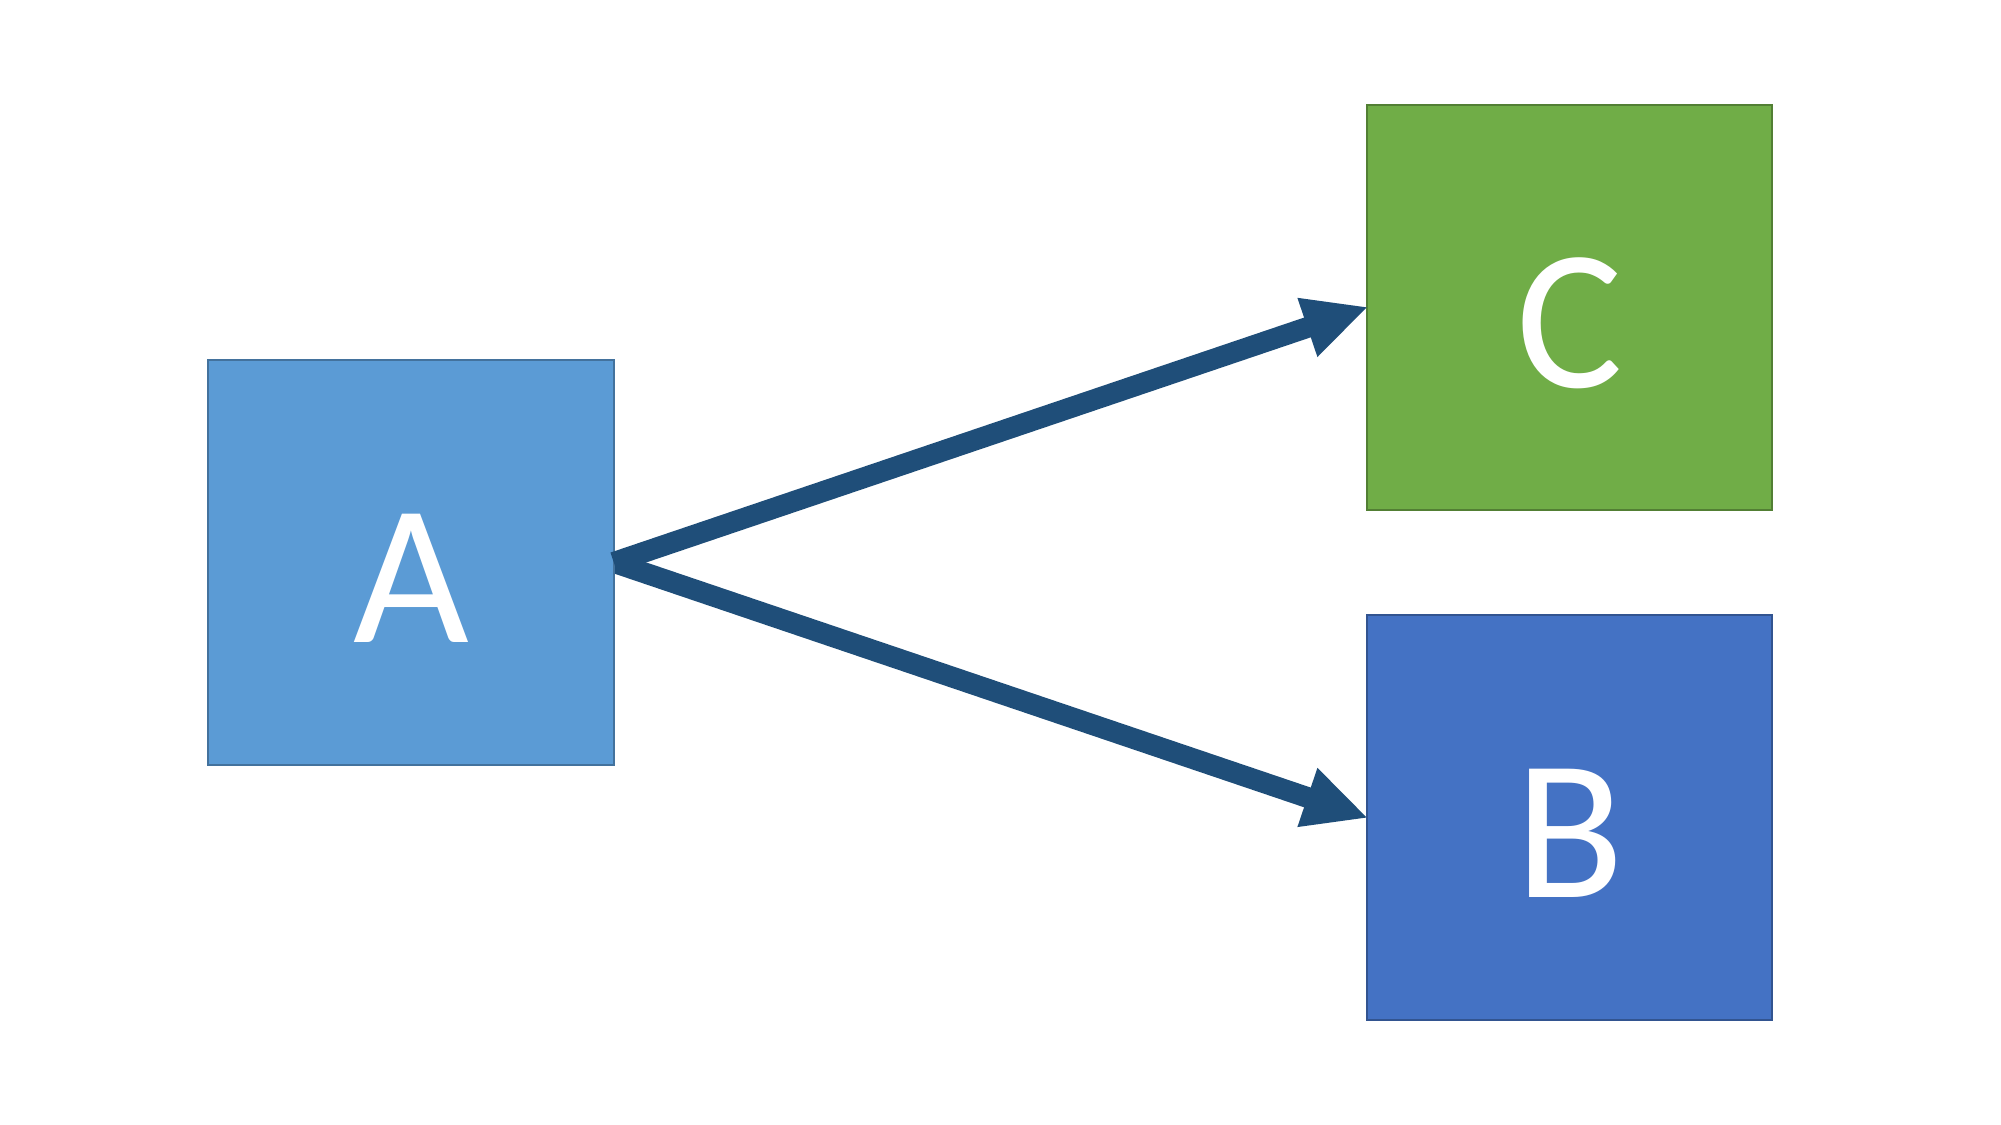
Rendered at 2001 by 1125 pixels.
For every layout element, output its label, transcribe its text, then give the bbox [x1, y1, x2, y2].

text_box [613, 307, 1367, 563]
text_box A [207, 359, 613, 766]
text_box B [1366, 614, 1773, 1021]
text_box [613, 563, 1367, 818]
text_box C [1366, 104, 1773, 511]
